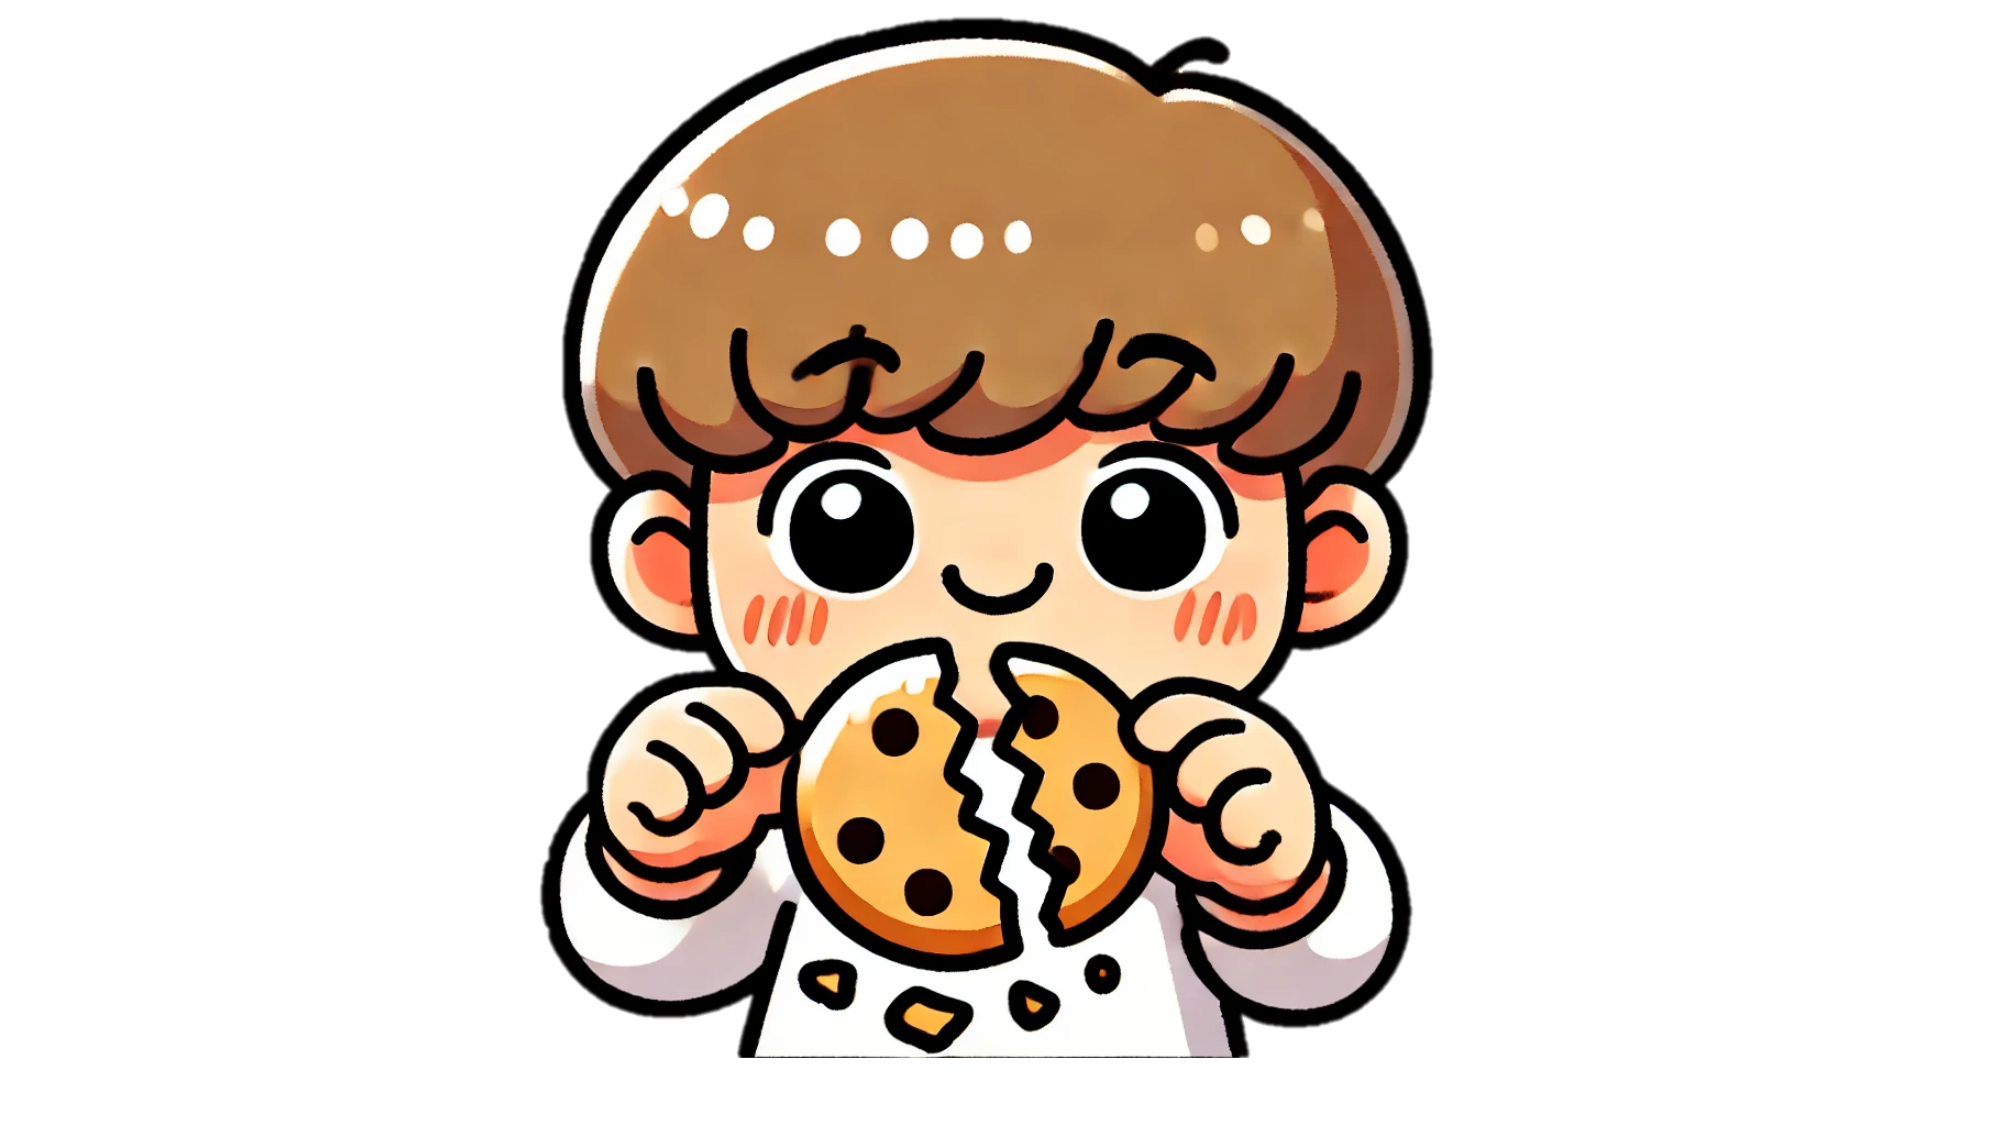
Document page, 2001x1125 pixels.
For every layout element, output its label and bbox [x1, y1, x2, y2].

picture [437, 0, 1563, 1125]
